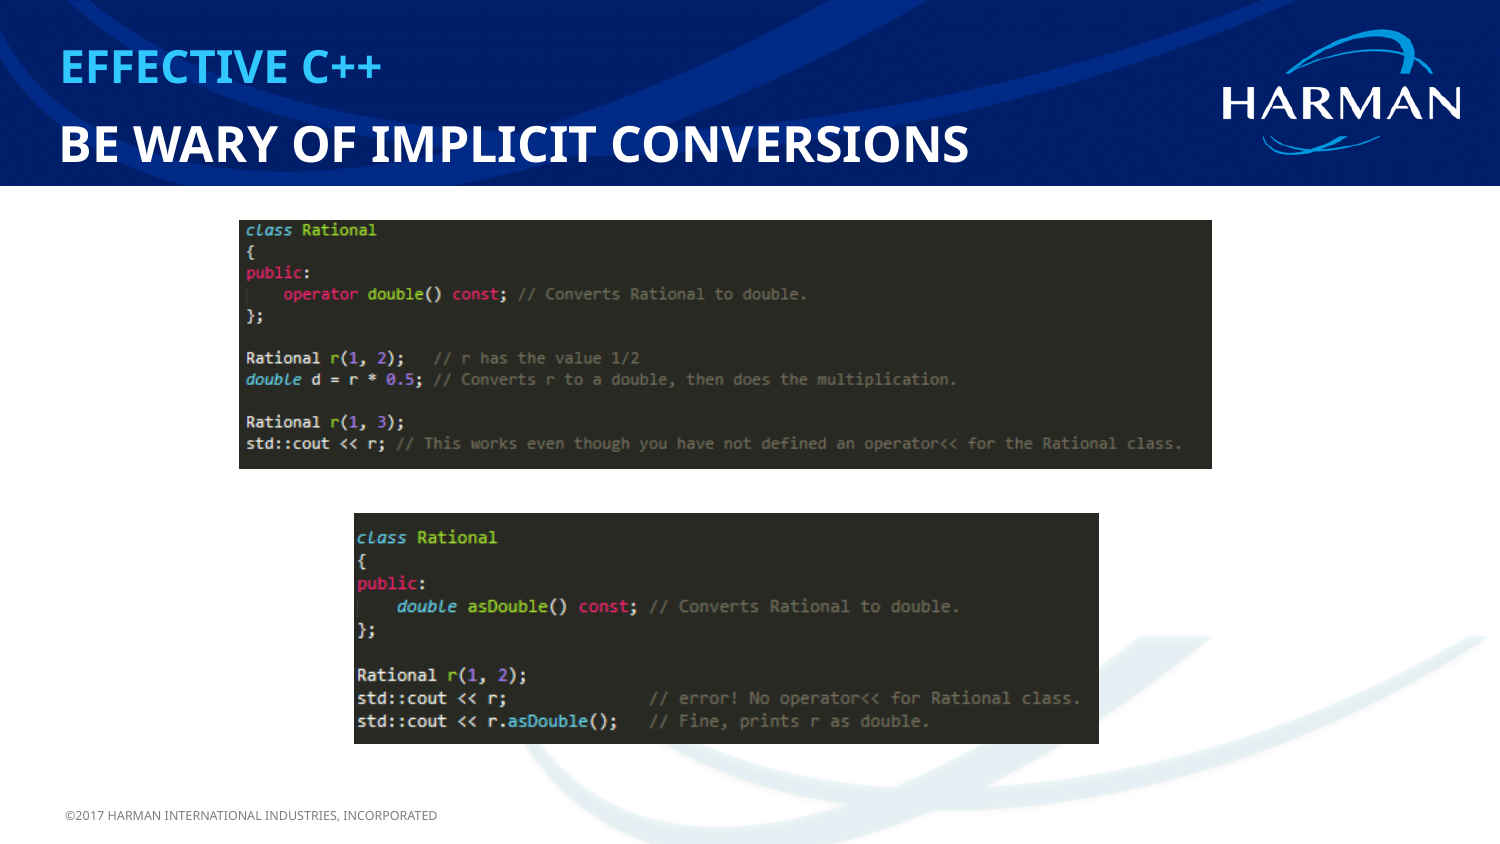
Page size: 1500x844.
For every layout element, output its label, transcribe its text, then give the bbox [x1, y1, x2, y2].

text_box EFFECTIVE C++ [44, 27, 1222, 112]
picture [354, 513, 1099, 745]
picture [238, 220, 1213, 469]
picture [0, 0, 1500, 186]
text_box Be wary of implicit conversions [44, 121, 1222, 184]
